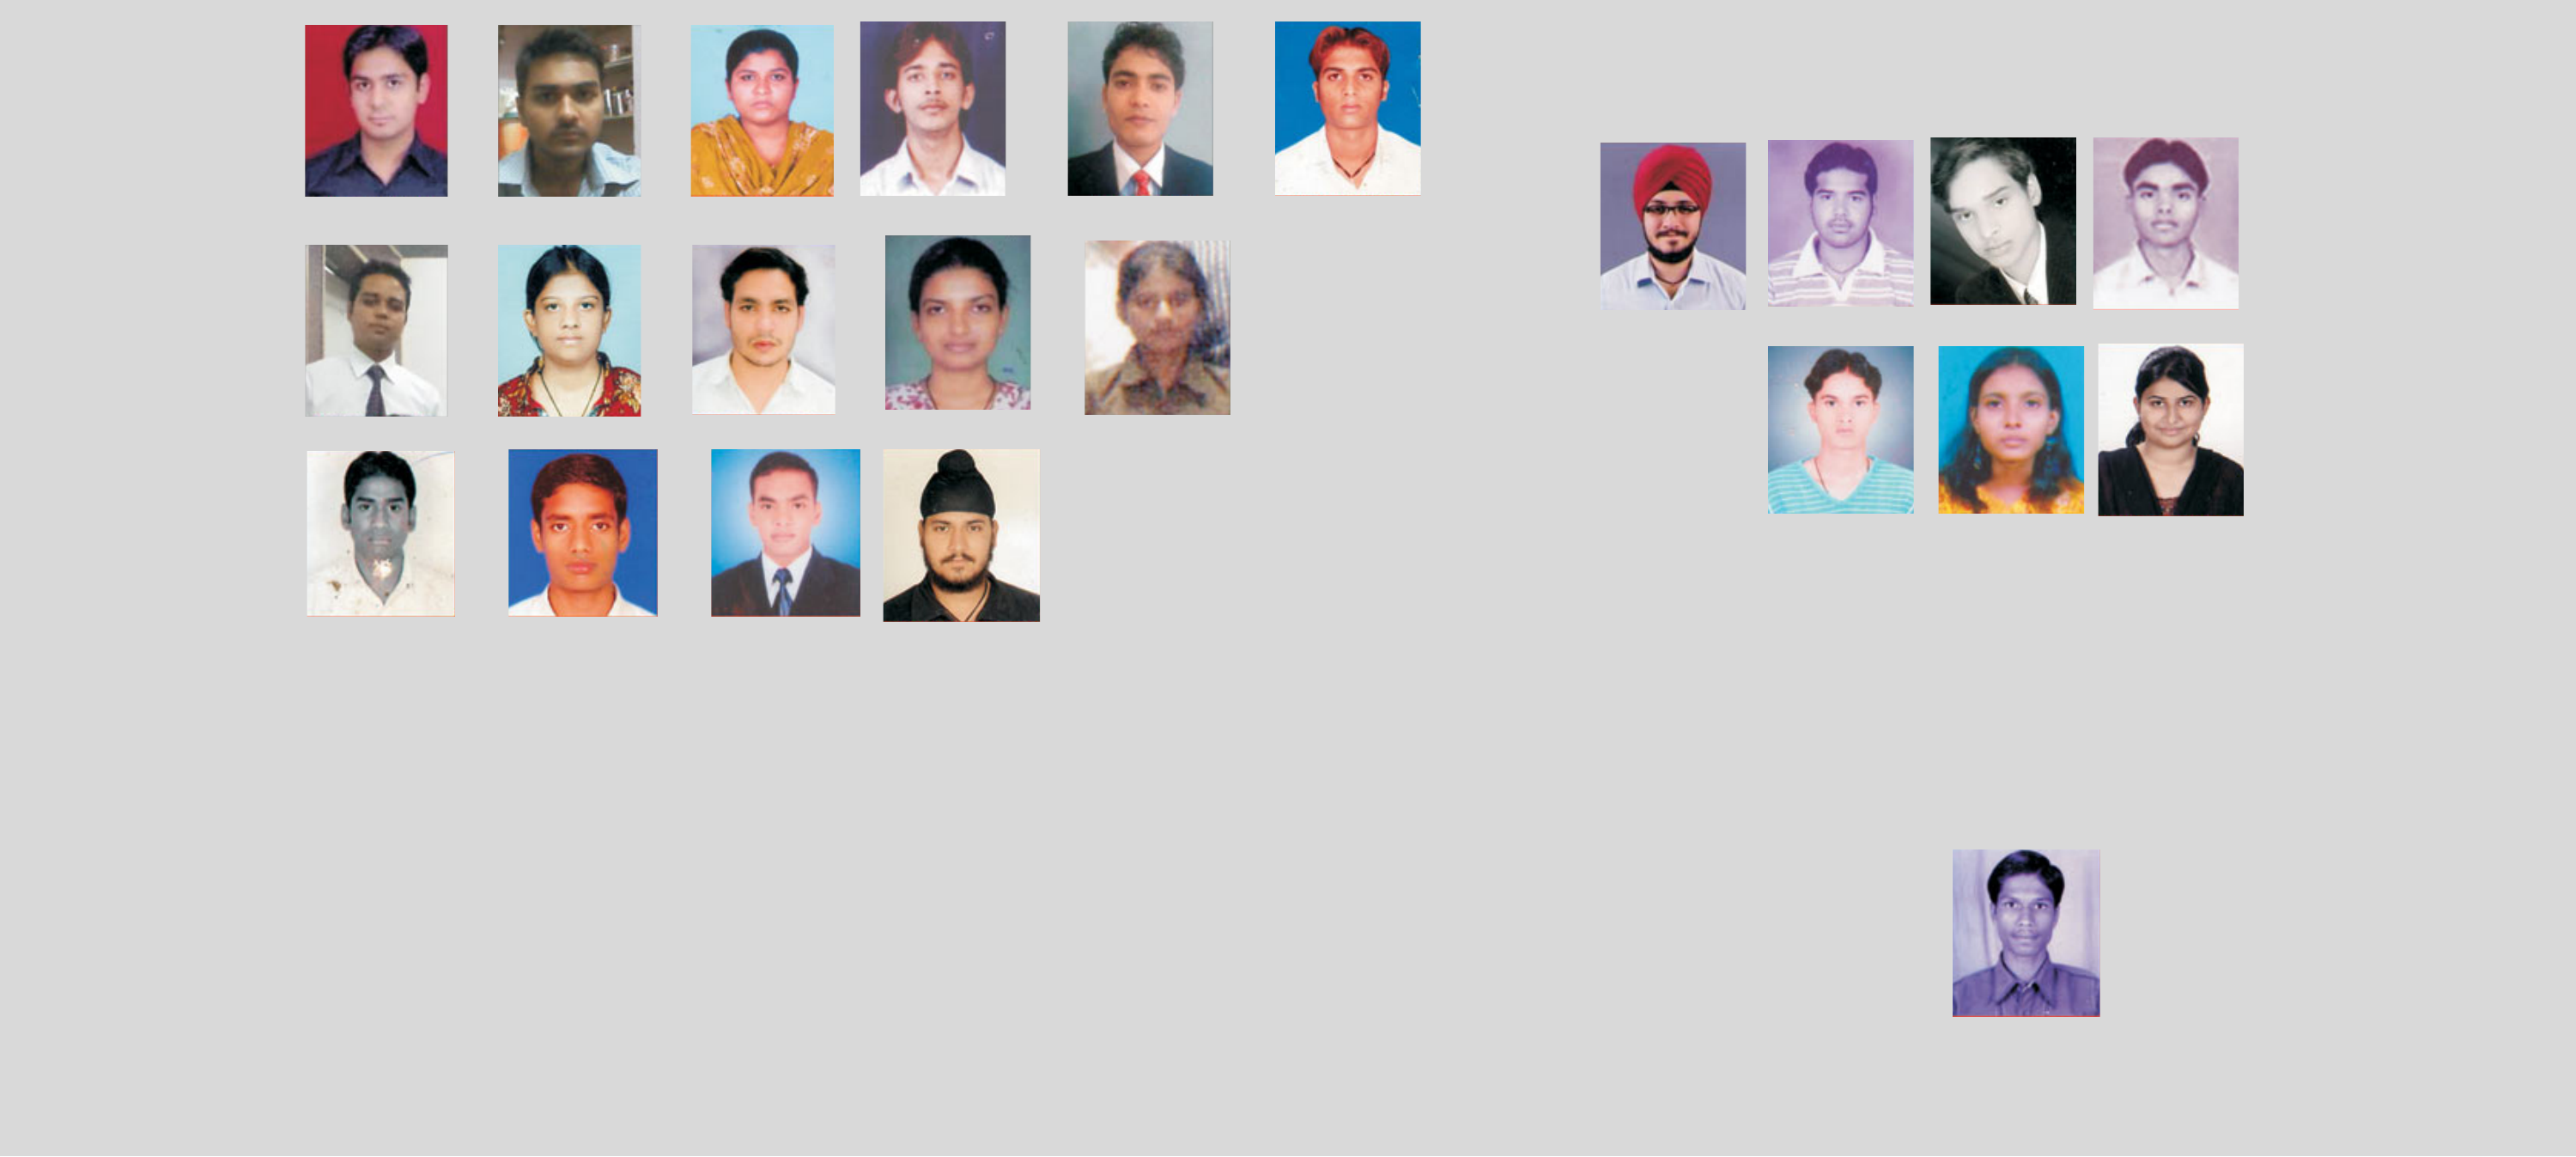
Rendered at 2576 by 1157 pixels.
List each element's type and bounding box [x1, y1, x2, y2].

picture [1767, 346, 1914, 514]
picture [1084, 241, 1230, 415]
picture [1275, 21, 1421, 196]
picture [498, 25, 641, 197]
picture [860, 21, 1006, 196]
picture [1067, 21, 1213, 196]
picture [1767, 140, 1914, 308]
picture [508, 449, 658, 617]
picture [2093, 137, 2239, 310]
picture [307, 451, 455, 617]
picture [305, 25, 448, 197]
picture [1930, 137, 2076, 305]
picture [1953, 849, 2100, 1017]
picture [711, 449, 860, 617]
picture [305, 245, 448, 417]
picture [1938, 346, 1967, 445]
picture [884, 235, 1031, 410]
picture [498, 245, 641, 417]
picture [1600, 143, 1747, 310]
picture [692, 245, 835, 415]
picture [690, 25, 835, 197]
picture [2098, 344, 2244, 516]
picture [1381, 21, 1421, 27]
picture [2042, 346, 2085, 471]
picture [883, 449, 1041, 622]
picture [1938, 346, 2085, 514]
